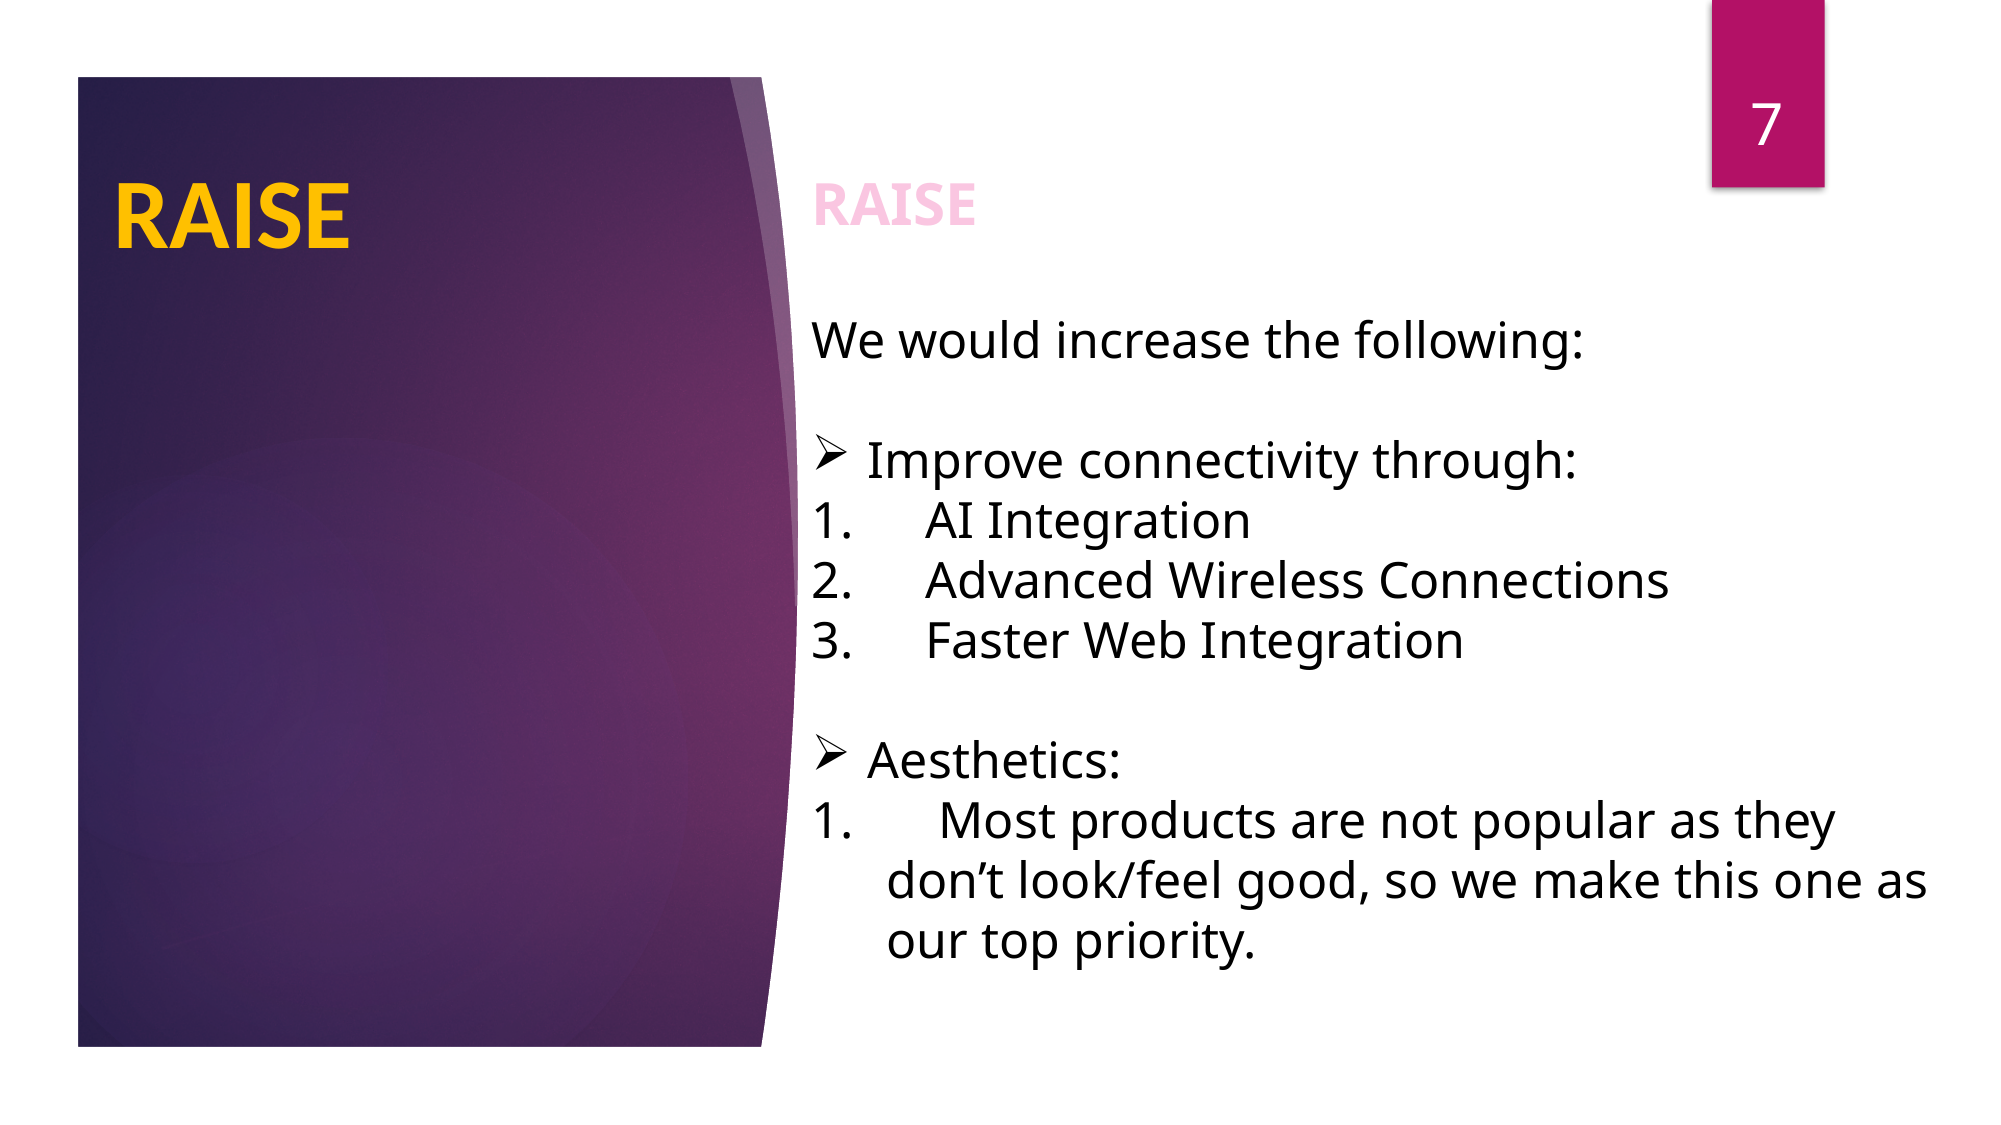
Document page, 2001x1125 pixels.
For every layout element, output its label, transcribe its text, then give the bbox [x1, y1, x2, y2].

text_box We would increase the following: Improve connectivity through: AI Integration Advanced Wireless Connections Faster Web Integration Aesthetics: Most products are not popular as they don’t look/feel good, so we make this one as our top priority. [796, 300, 1980, 976]
text_box RAISE [796, 159, 1411, 245]
slide_number 7 [1698, 48, 1836, 175]
text_box RAISE [98, 133, 736, 277]
